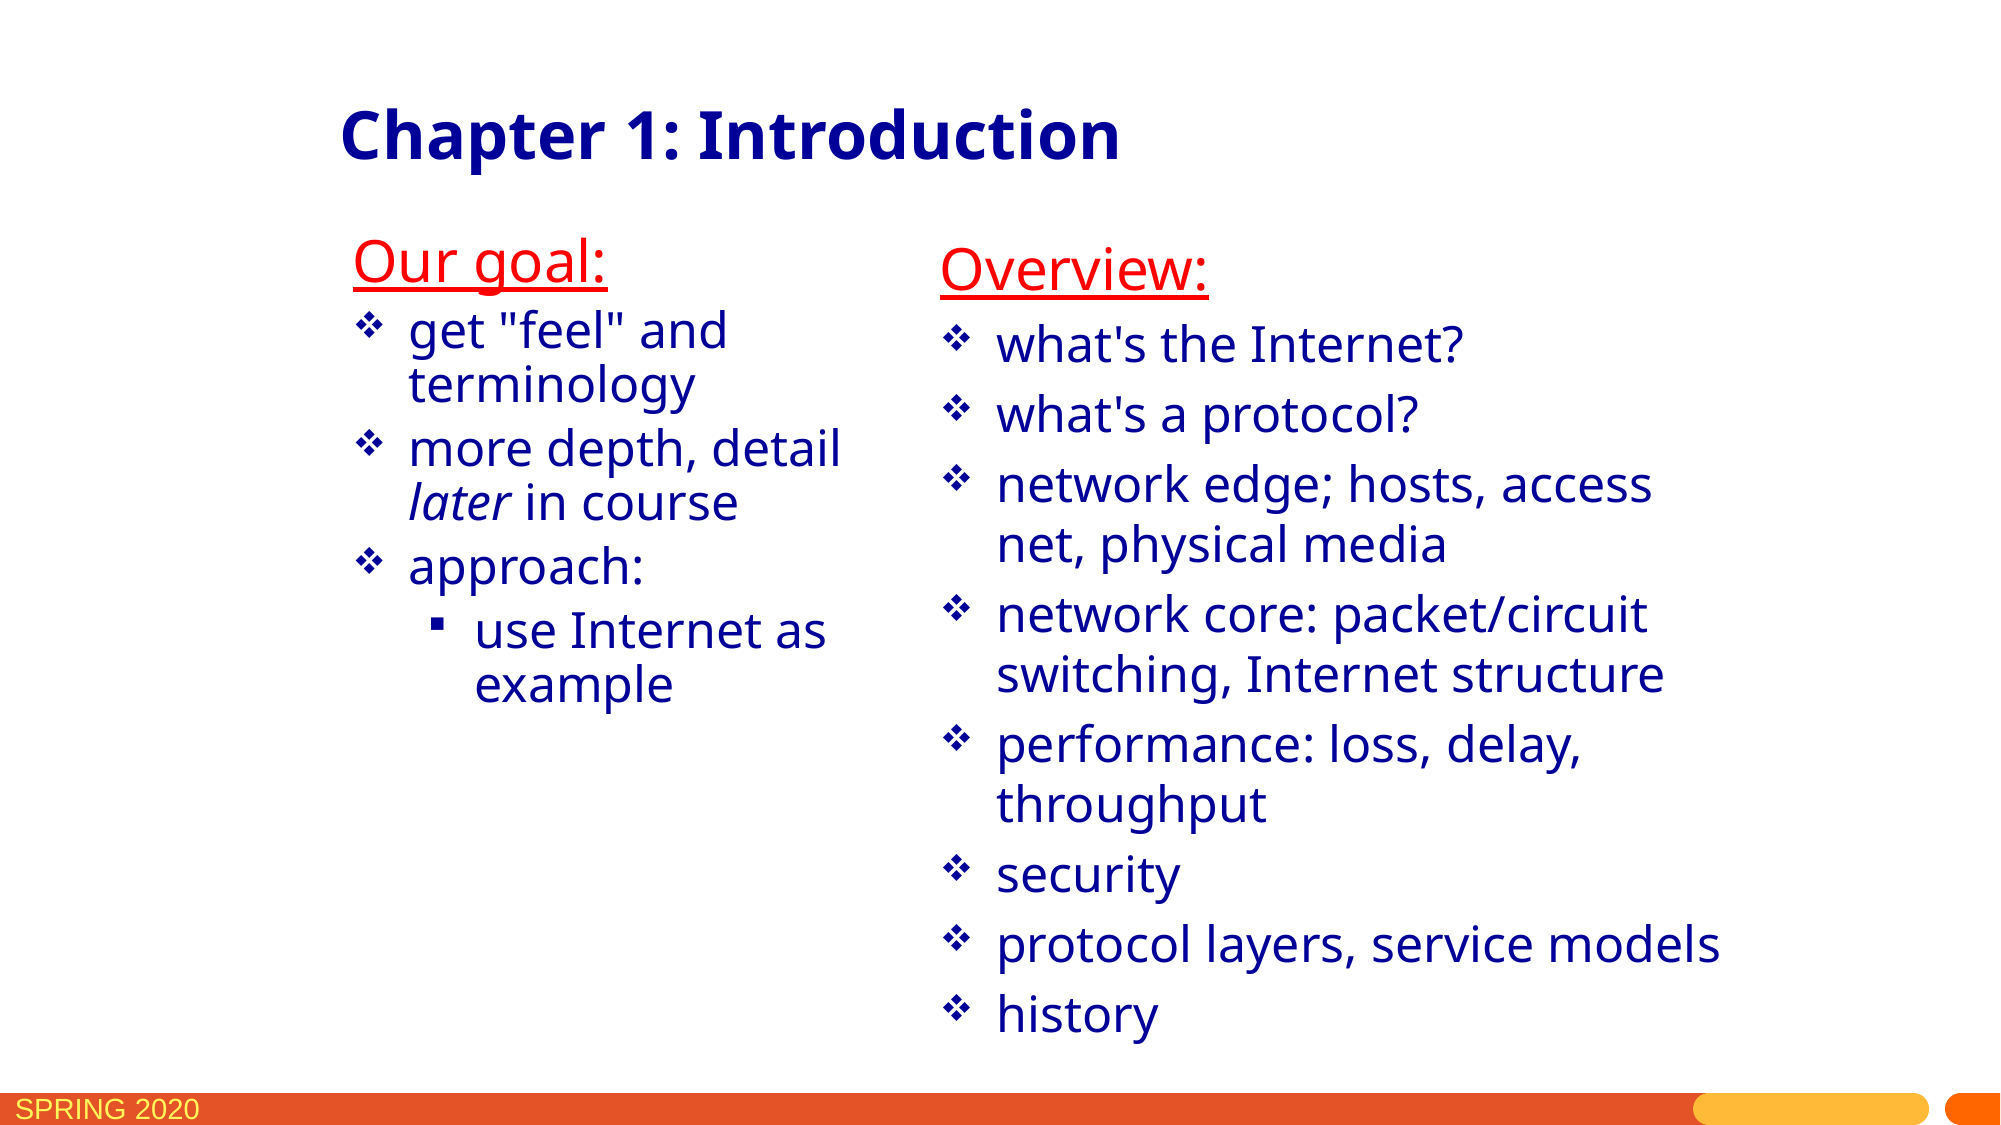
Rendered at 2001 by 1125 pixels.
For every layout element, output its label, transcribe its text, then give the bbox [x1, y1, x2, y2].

title Chapter 1: Introduction [324, 39, 1600, 228]
list Our goal: get "feel" and terminology more depth, detail later in course approach: use Internet as example [337, 224, 924, 988]
list Overview: what's the Internet? what's a protocol? network edge; hosts, access net, physical media network core: packet/circuit switching, Internet structure performance: loss, delay, throughput security protocol layers, service models history [924, 224, 1750, 1086]
